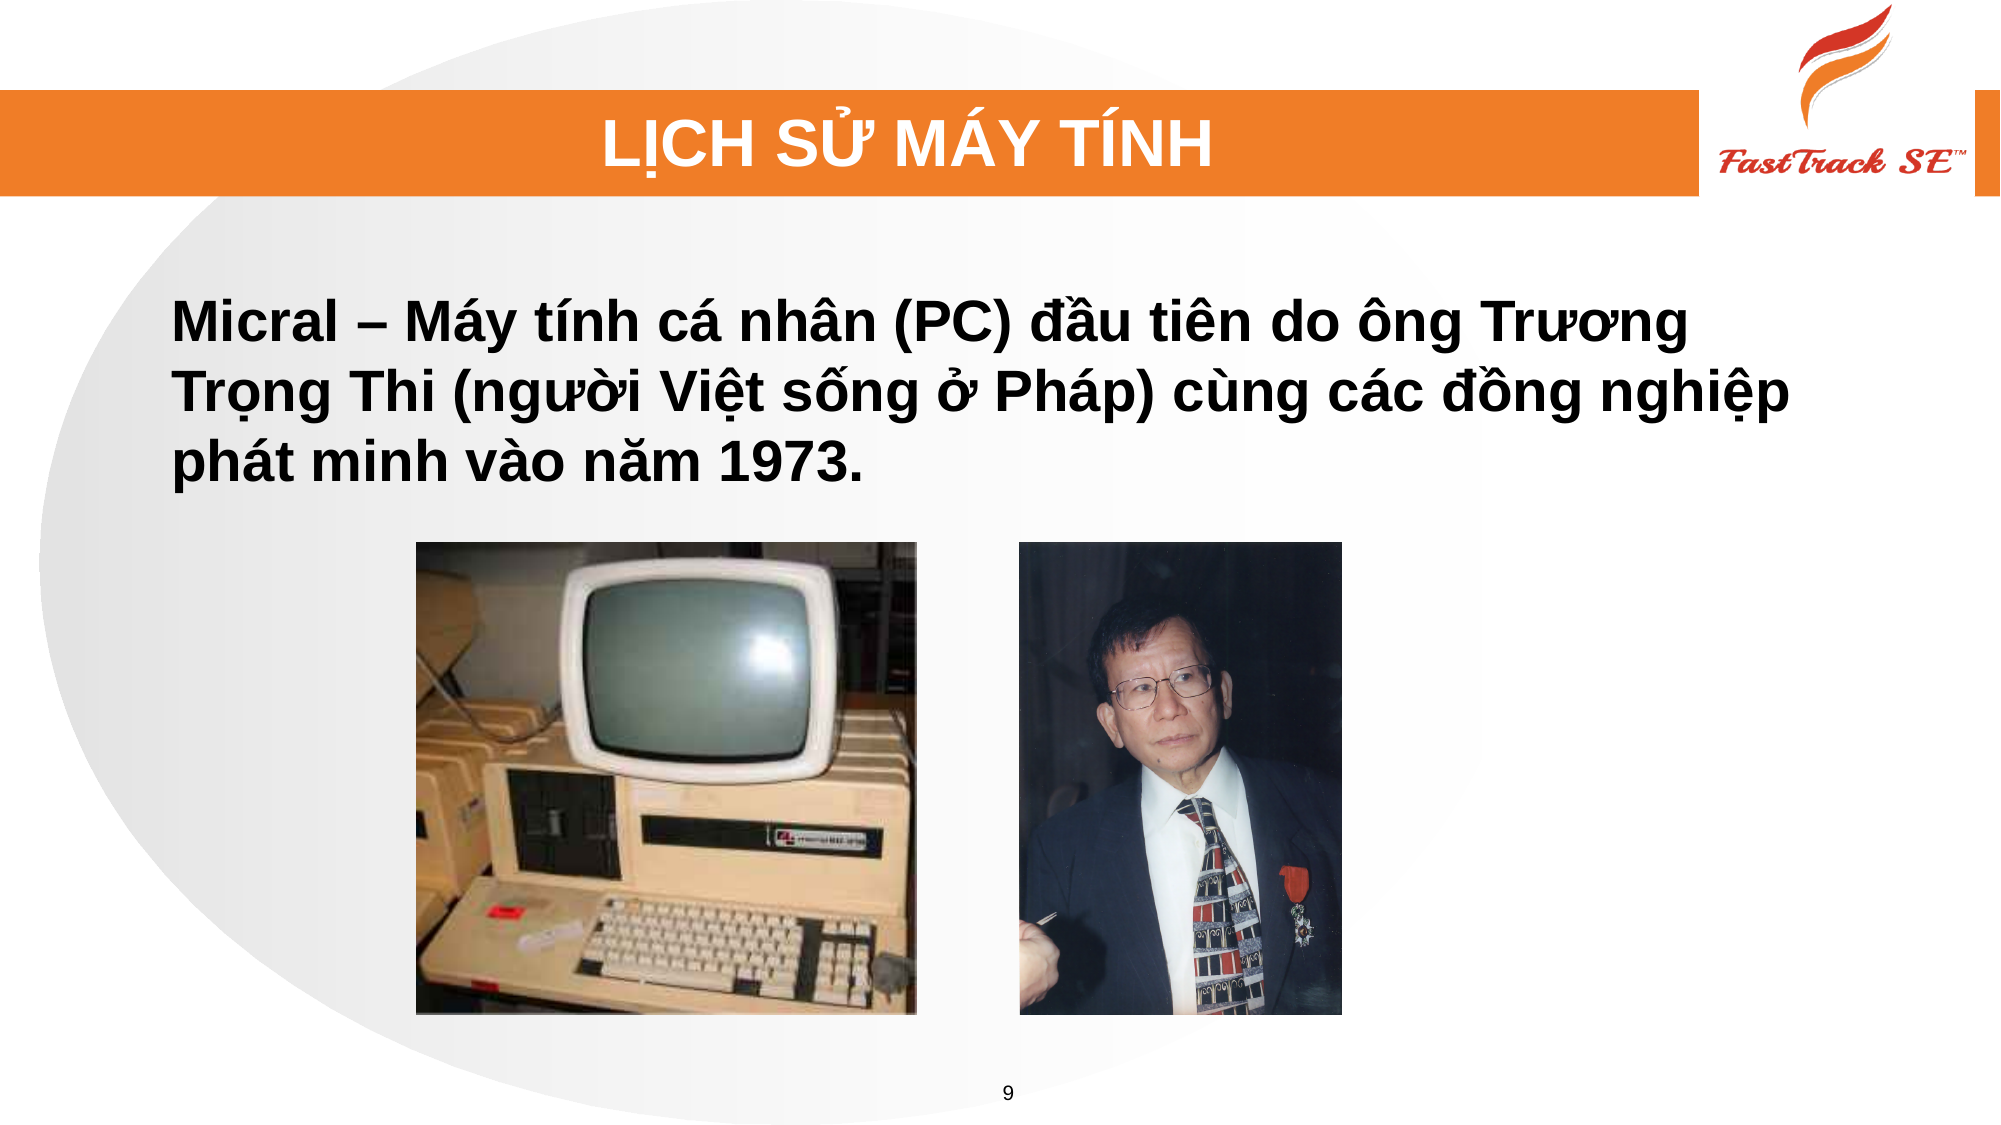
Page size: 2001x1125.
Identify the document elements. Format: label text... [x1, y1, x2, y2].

picture [416, 542, 917, 1015]
slide_number 9 [916, 1071, 1100, 1115]
picture [1700, 0, 1975, 192]
text_box Micral – Máy tính cá nhân (PC) đầu tiên do ông Trương Trọng Thi (người Việt sống ở Pháp) cùng các đồng nghiệp phát minh vào năm 1973. [156, 276, 1844, 650]
text_box LỊCH SỬ MÁY TÍNH [249, 99, 1567, 180]
picture [1019, 542, 1342, 1015]
